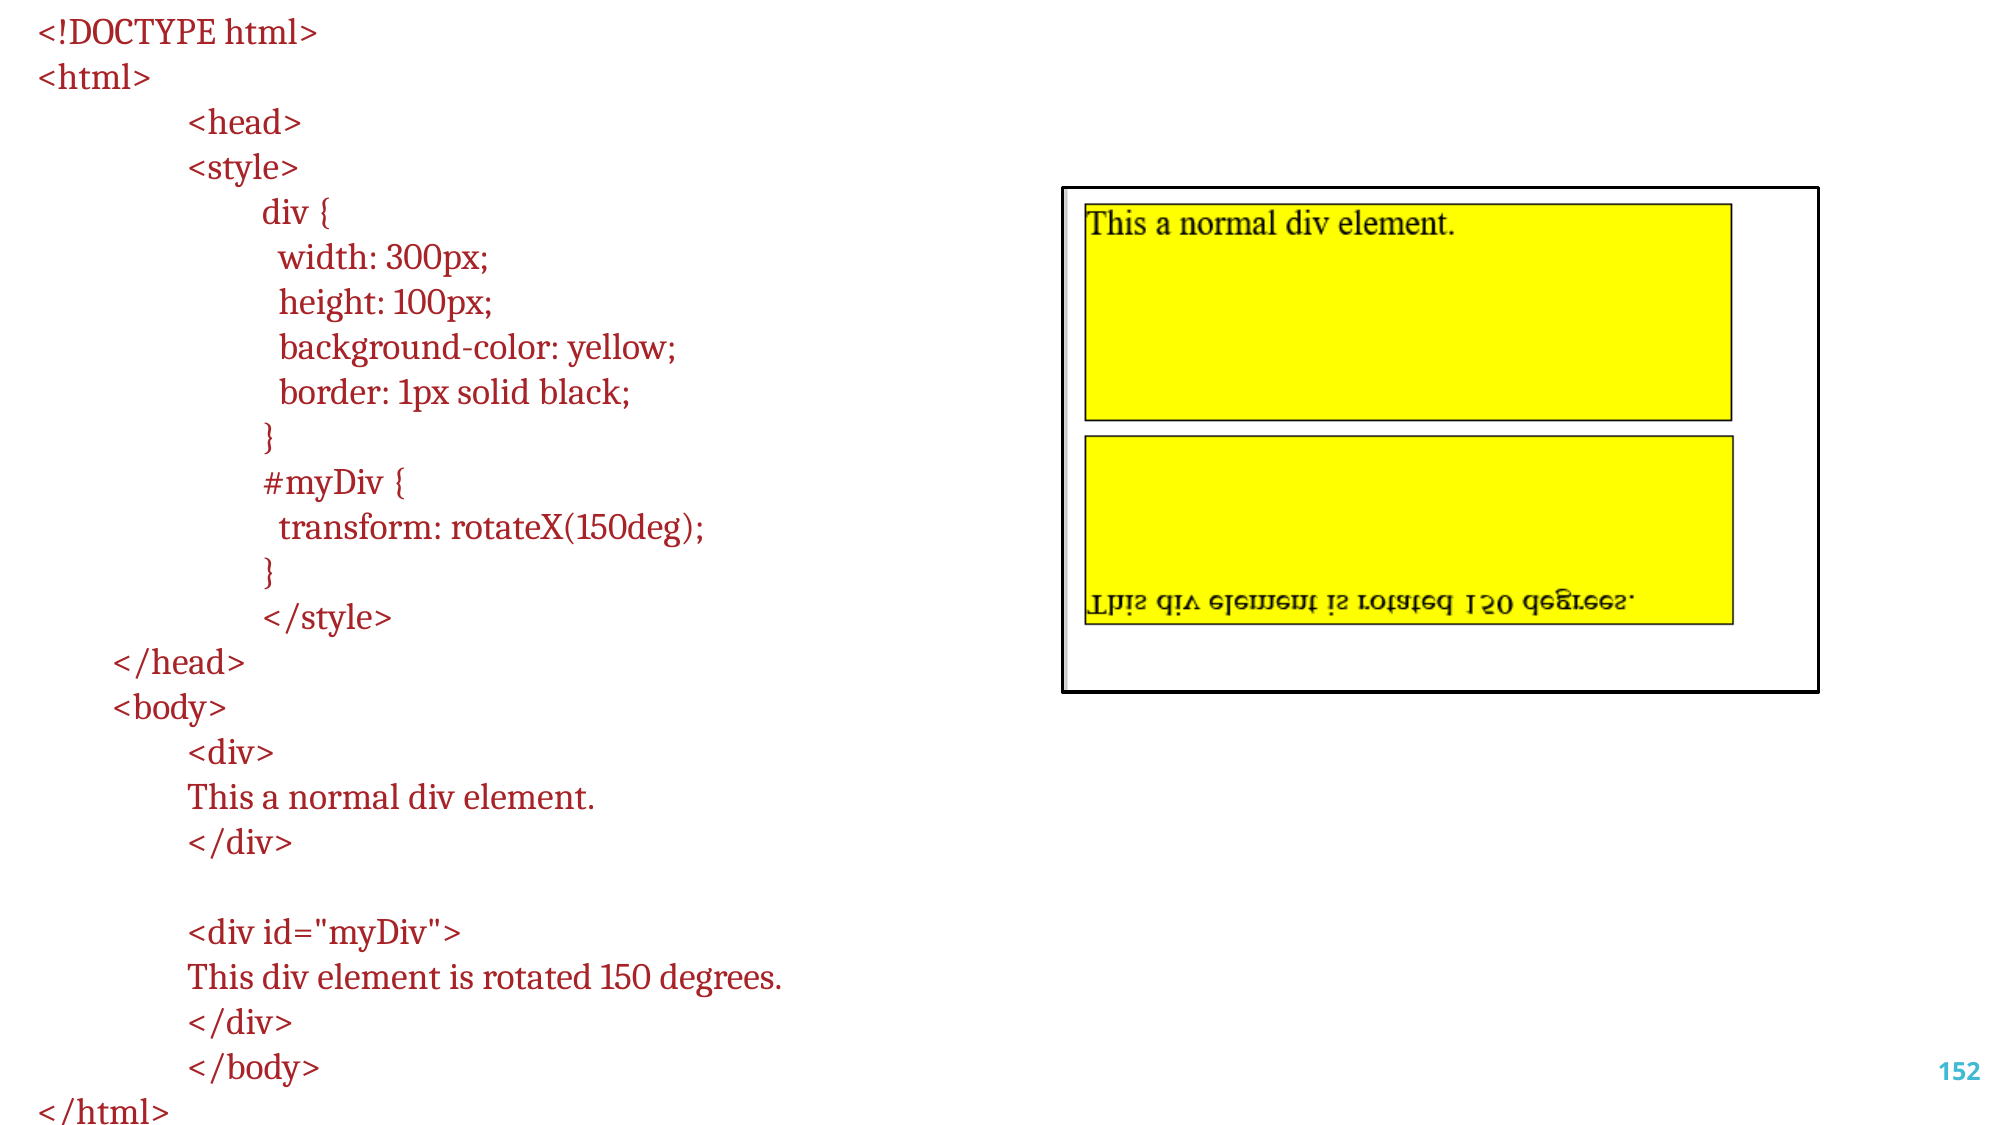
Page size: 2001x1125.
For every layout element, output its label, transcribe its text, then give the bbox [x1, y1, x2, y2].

picture [1063, 188, 1818, 691]
slide_number 152 [1744, 1042, 1996, 1103]
text_box <!DOCTYPE html> <html> <head> <style> div { width: 300px; height: 100px; background-color: yellow; border: 1px solid black; } #myDiv { transform: rotateX(150deg); } </style> </head> <body> <div> This a normal div element. </div> <div id="myDiv"> This div element is rotated 150 degrees. </div> </body> </html> [22, 0, 1681, 1125]
